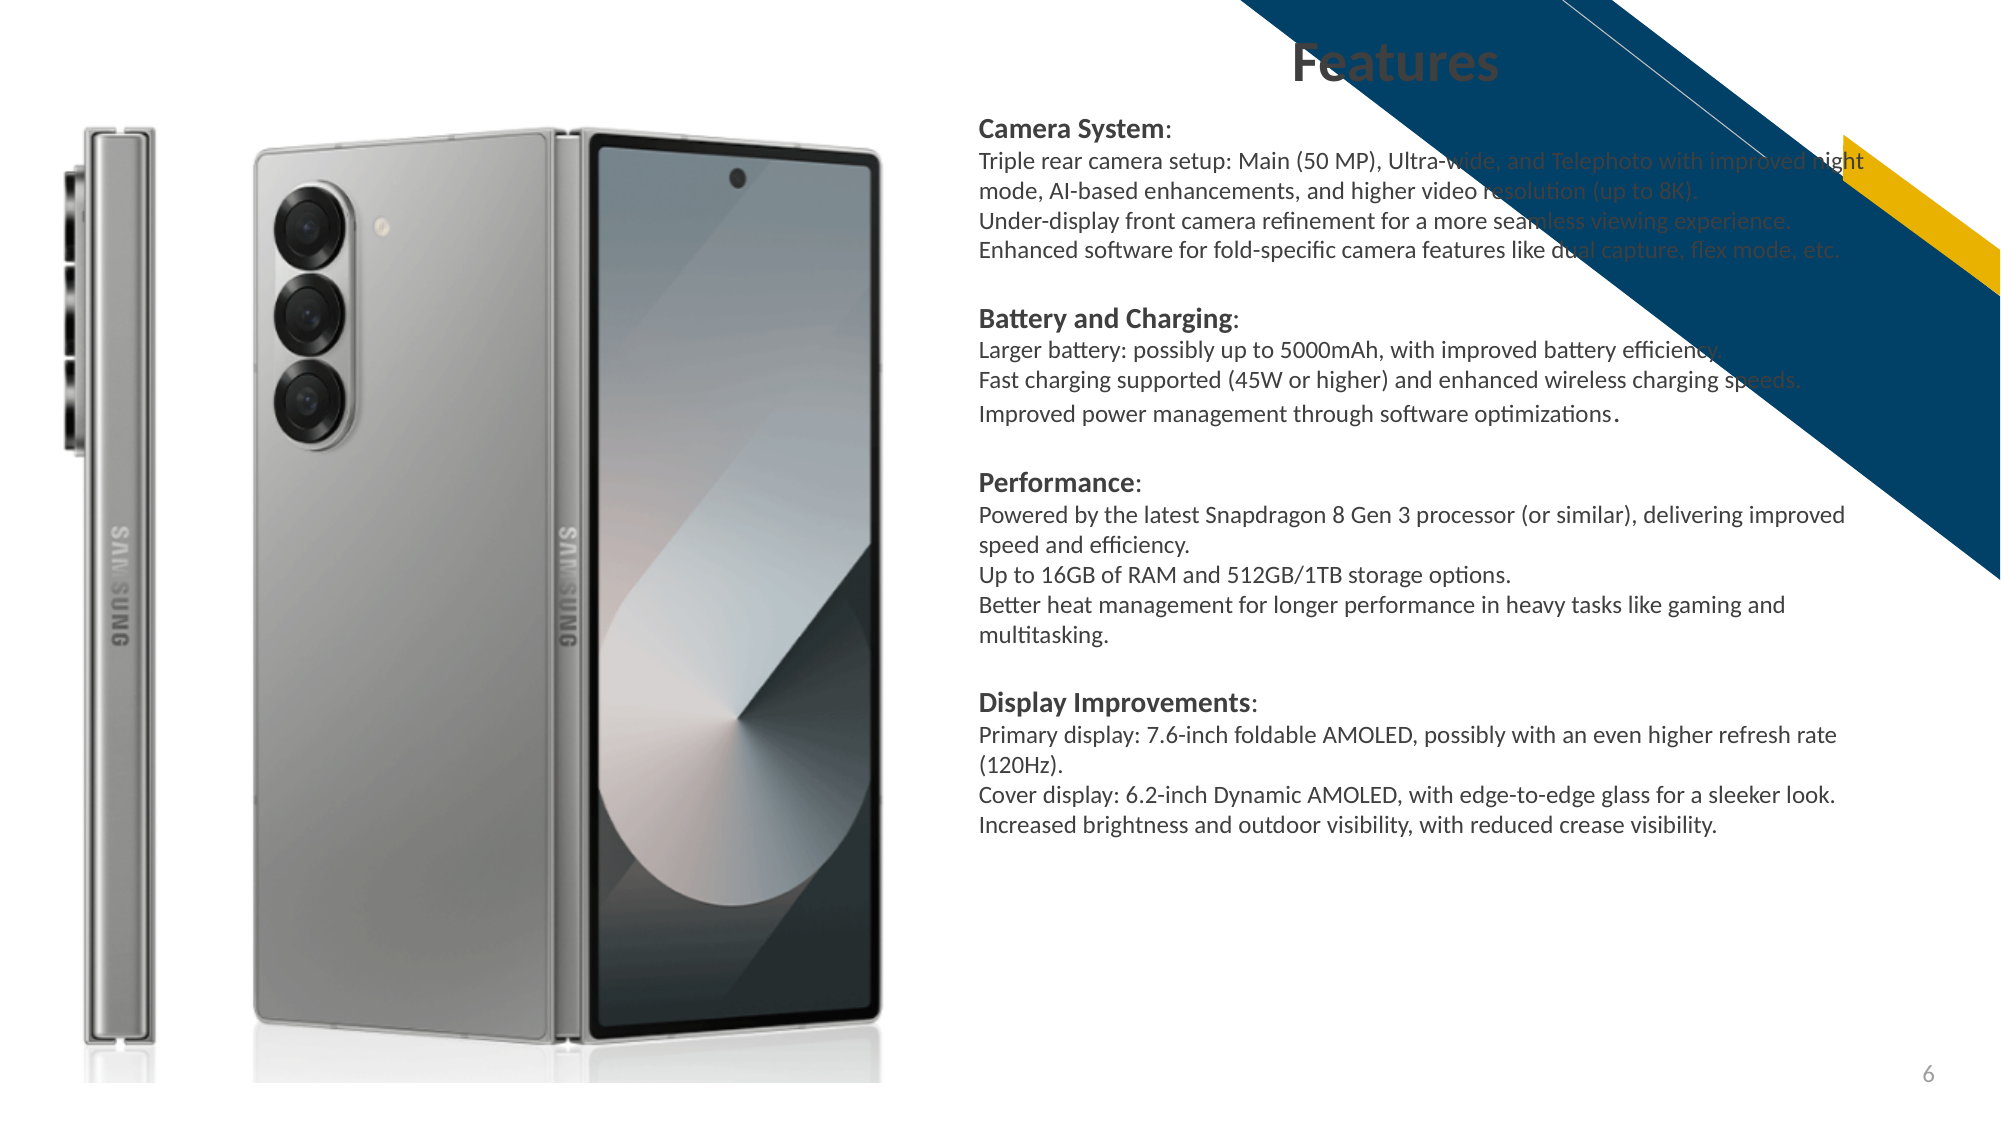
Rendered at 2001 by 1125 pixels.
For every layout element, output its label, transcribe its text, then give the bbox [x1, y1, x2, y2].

picture [0, 101, 965, 1083]
slide_number 6 [1828, 1042, 1950, 1103]
text_box Camera System: Triple rear camera setup: Main (50 MP), Ultra-wide, and Telephoto with improved night mode, AI-based enhancements, and higher video resolution (up to 8K). Under-display front camera refinement for a more seamless viewing experience. Enhanced software for fold-specific camera features like dual capture, flex mode, etc. Battery and Charging: Larger battery: possibly up to 5000mAh, with improved battery efficiency. Fast charging supported (45W or higher) and enhanced wireless charging speeds. Improved power management through software optimizations. Performance: Powered by the latest Snapdragon 8 Gen 3 processor (or similar), delivering improved speed and efficiency. Up to 16GB of RAM and 512GB/1TB storage options. Better heat management for longer performance in heavy tasks like gaming and multitasking. Display Improvements: Primary display: 7.6-inch foldable AMOLED, possibly with an even higher refresh rate (120Hz). Cover display: 6.2-inch Dynamic AMOLED, with edge-to-edge glass for a sleeker look. Increased brightness and outdoor visibility, with reduced crease visibility. [965, 101, 1890, 1016]
text_box Features [1277, 16, 1515, 101]
